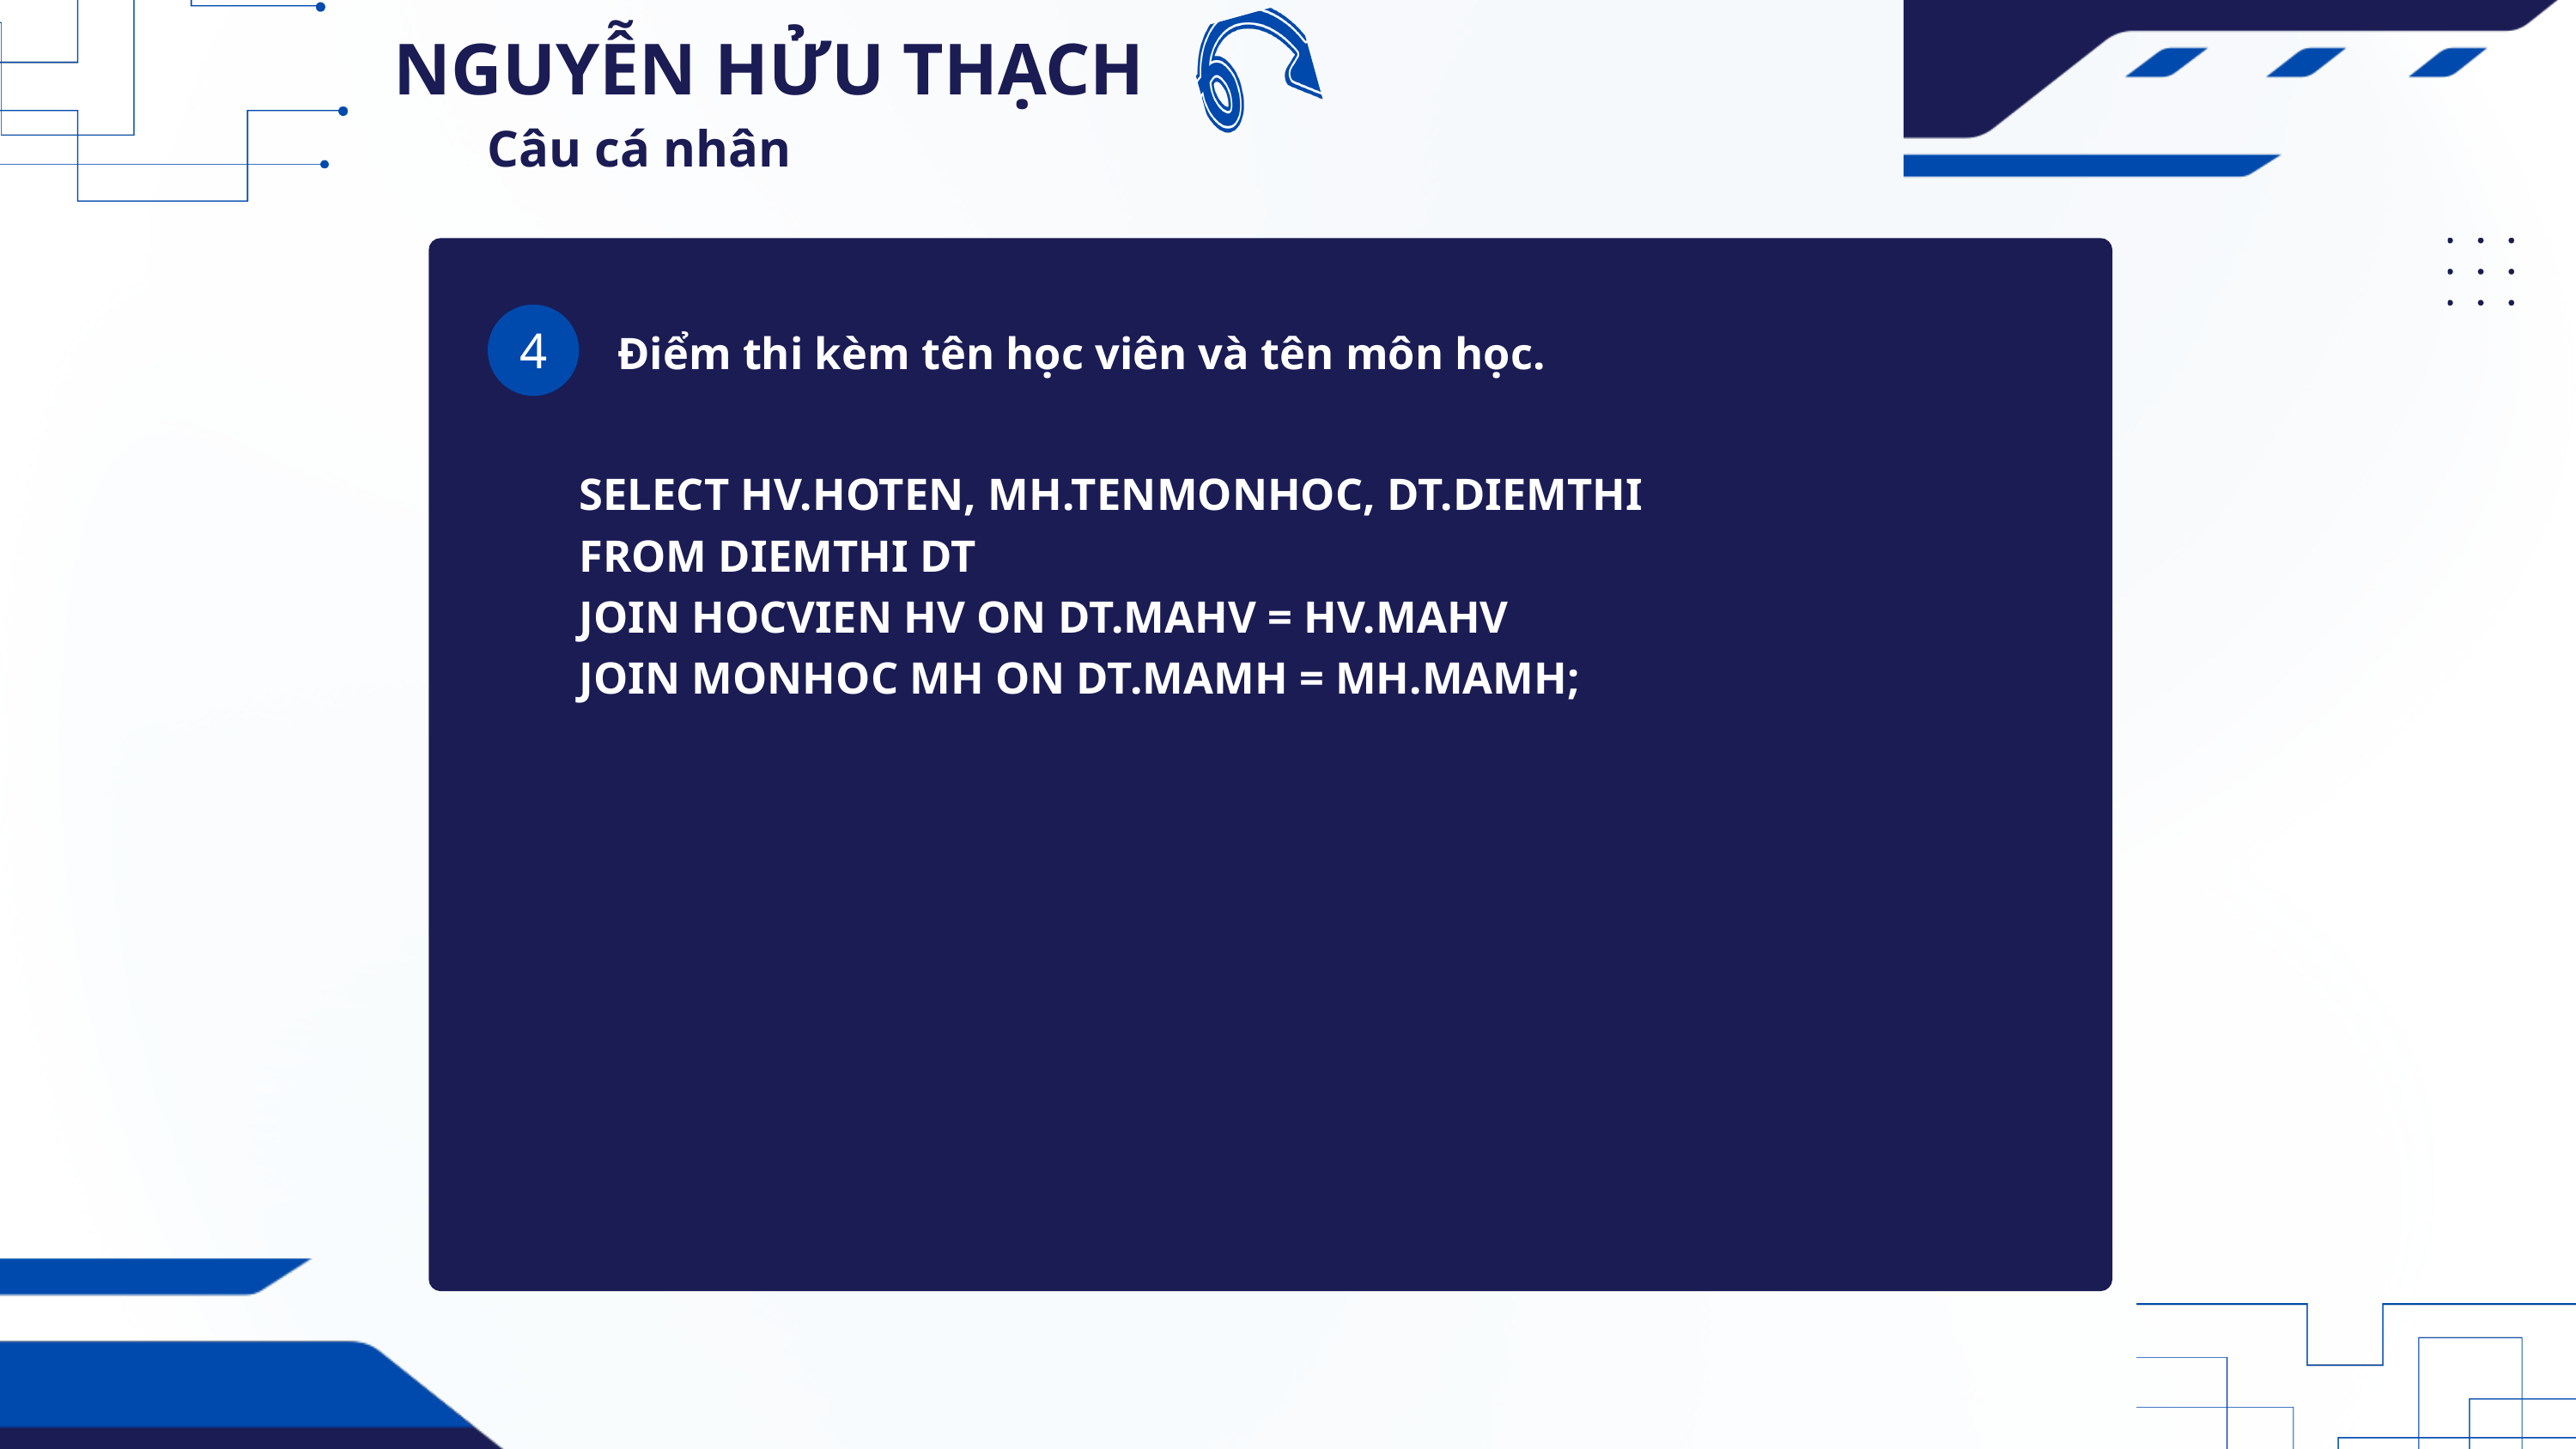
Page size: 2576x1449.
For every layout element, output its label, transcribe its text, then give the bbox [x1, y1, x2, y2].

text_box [428, 238, 2113, 1292]
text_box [487, 304, 580, 397]
text_box [2136, 1303, 2576, 1449]
text_box [0, 0, 349, 202]
text_box [2447, 238, 2514, 306]
text_box Câu cá nhân [487, 106, 812, 177]
text_box [0, 0, 2576, 1449]
text_box [1183, 1, 1340, 189]
text_box NGUYỄN HỬU THẠCH [394, 9, 1169, 109]
text_box [1903, 0, 2576, 189]
text_box [0, 1258, 554, 1449]
